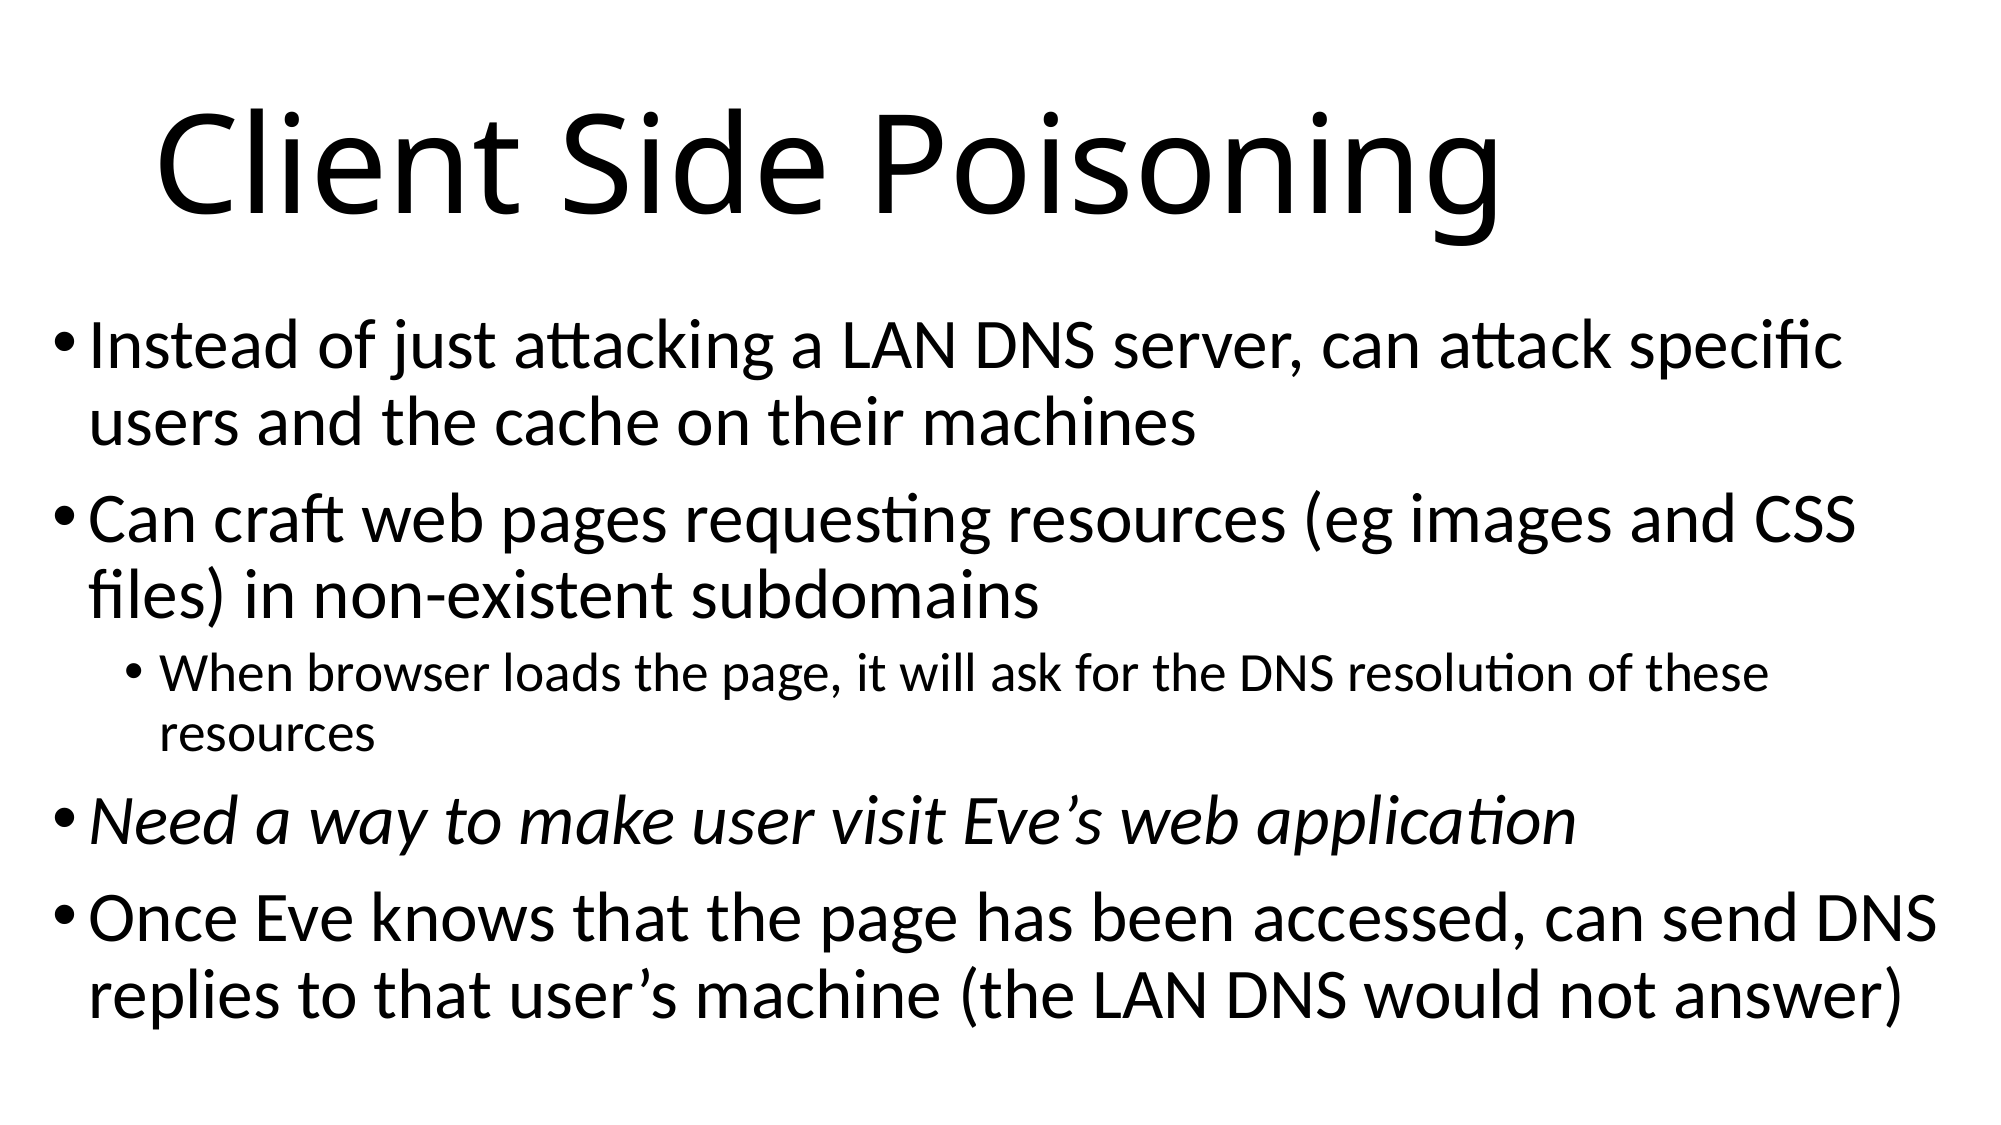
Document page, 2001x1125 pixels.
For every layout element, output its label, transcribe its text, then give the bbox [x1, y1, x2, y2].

list Instead of just attacking a LAN DNS server, can attack specific users and the cache on their machines Can craft web pages requesting resources (eg images and CSS files) in non-existent subdomains When browser loads the page, it will ask for the DNS resolution of these resources Need a way to make user visit Eve’s web application Once Eve knows that the page has been accessed, can send DNS replies to that user’s machine (the LAN DNS would not answer) [37, 299, 1967, 1105]
title Client Side Poisoning [137, 59, 1863, 278]
